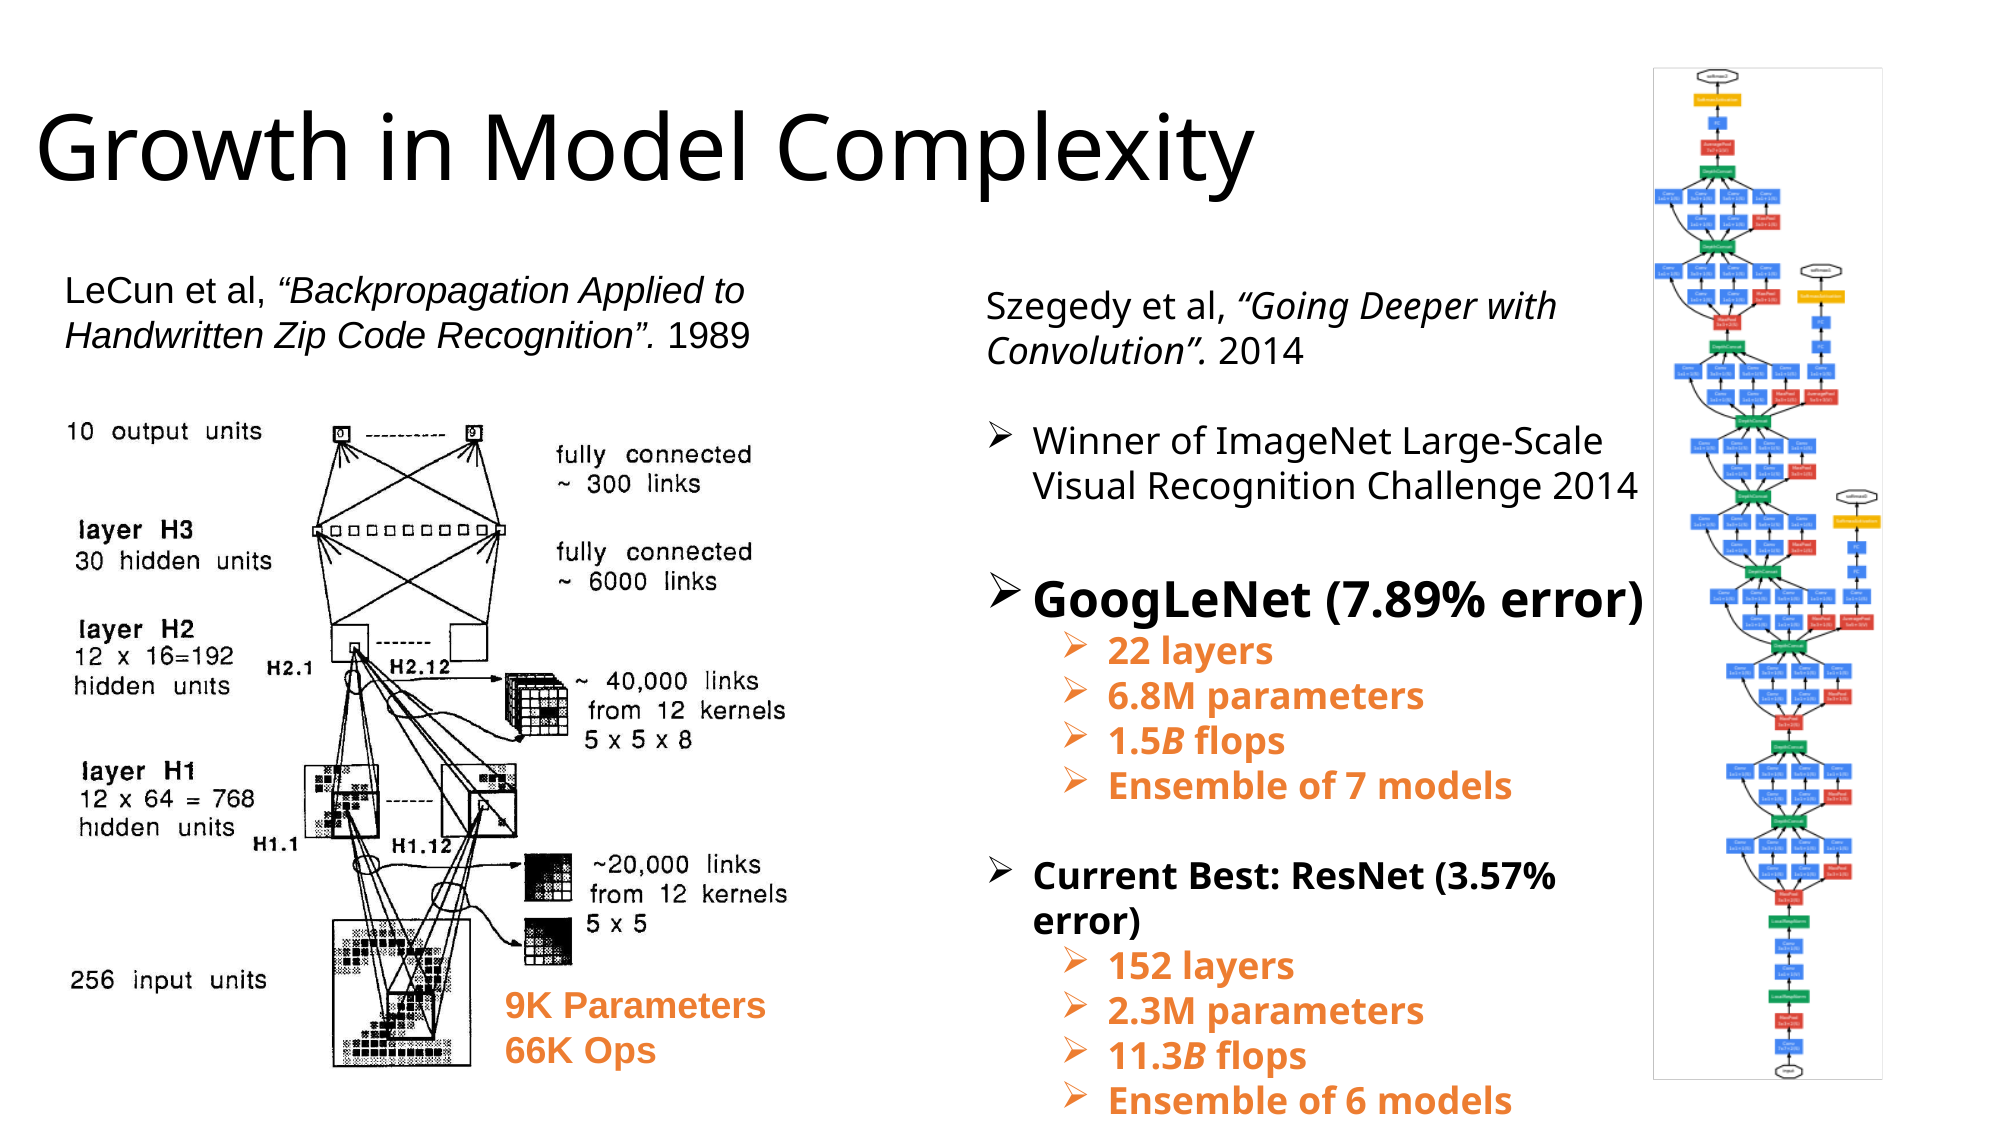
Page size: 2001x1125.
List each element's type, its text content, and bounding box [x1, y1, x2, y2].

title Growth in Model Complexity [19, 41, 1745, 260]
text_box Szegedy et al, “Going Deeper with Convolution”. 2014 Winner of ImageNet Large-Scale Visual Recognition Challenge 2014 GoogLeNet (7.89% error) 22 layers 6.8M parameters 1.5B flops Ensemble of 7 models Current Best: ResNet (3.57% error) 152 layers 2.3M parameters 11.3B flops Ensemble of 6 models [970, 274, 1674, 1125]
picture [19, 403, 808, 1090]
text_box LeCun et al, “Backpropagation Applied to Handwritten Zip Code Recognition”. 1989 [49, 259, 927, 364]
picture [1640, 57, 1883, 1090]
